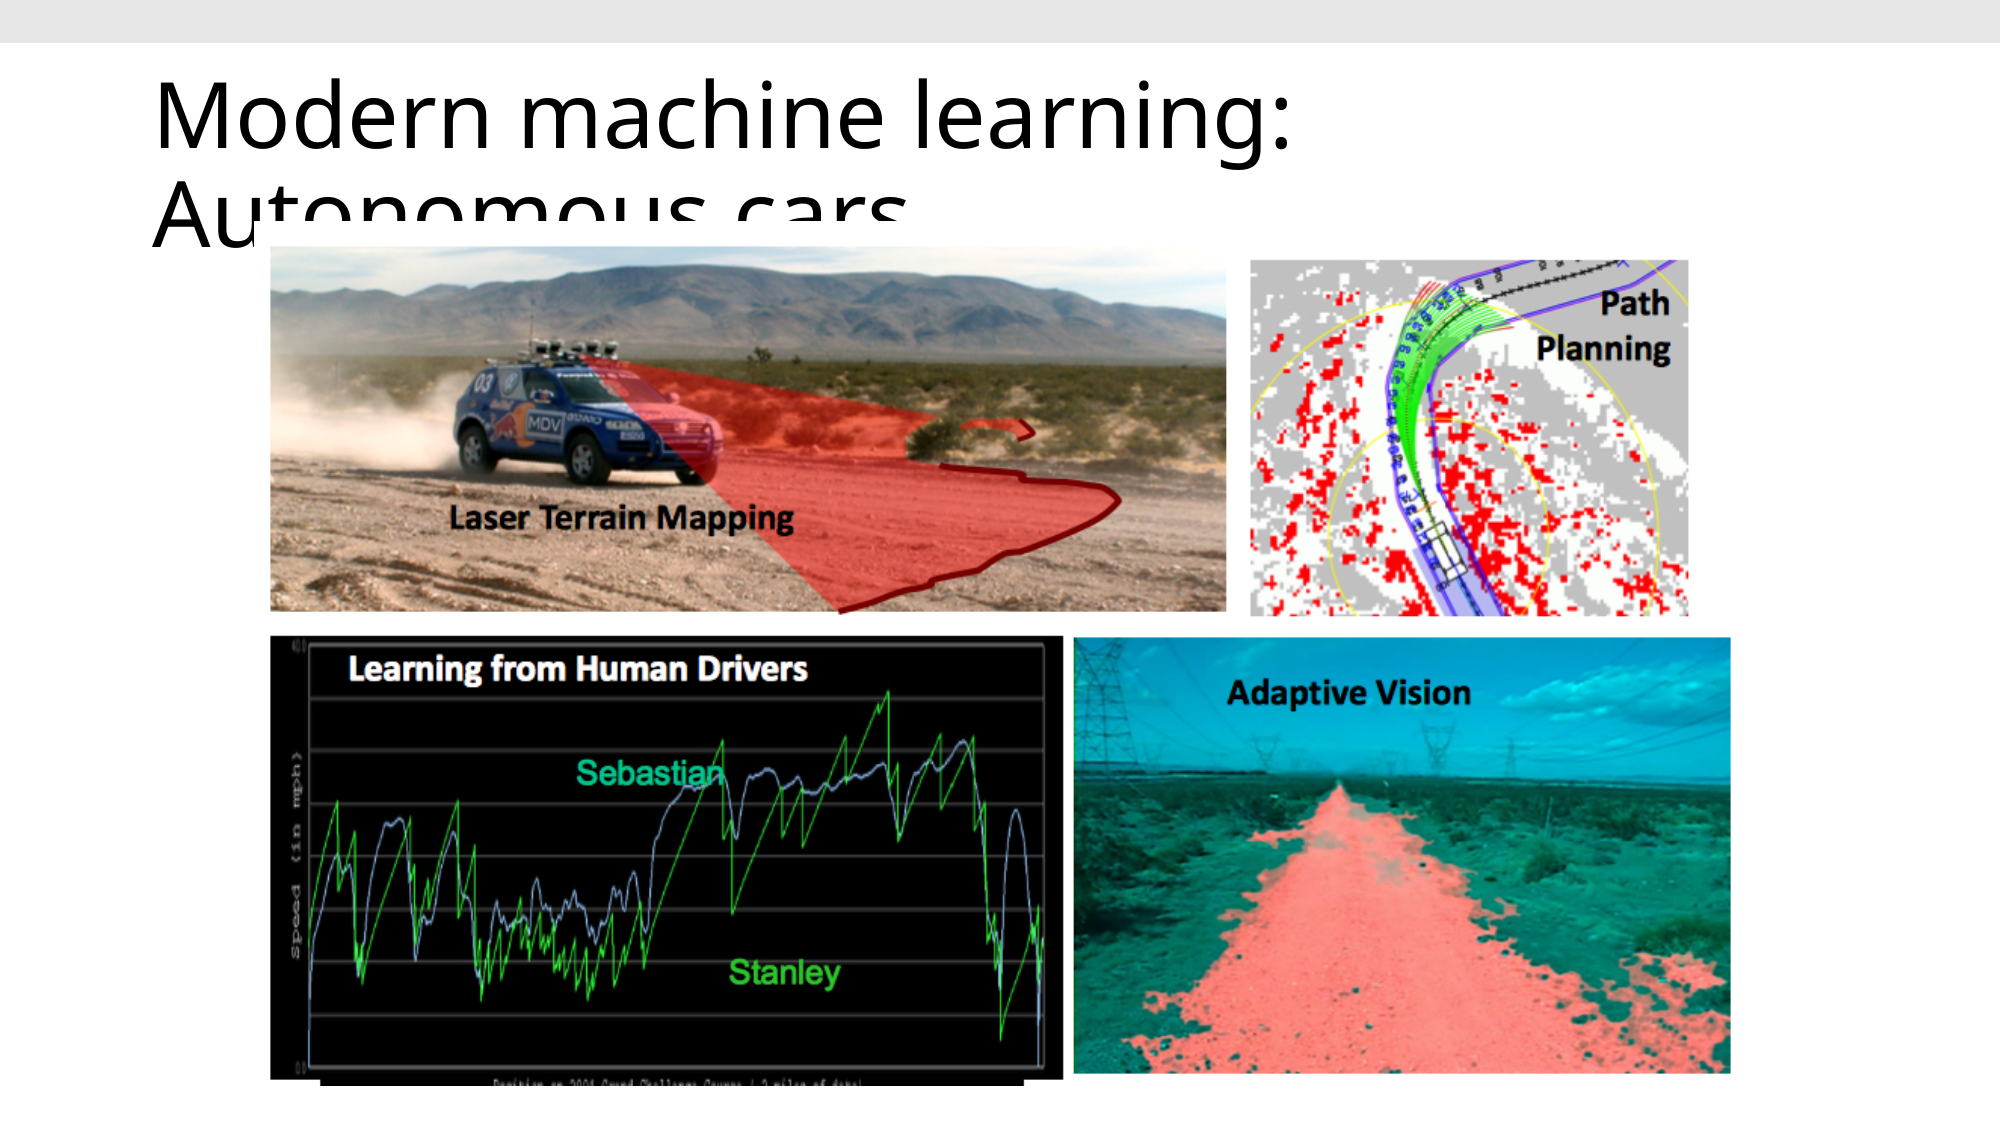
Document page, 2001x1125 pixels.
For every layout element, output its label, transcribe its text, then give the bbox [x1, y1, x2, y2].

picture [254, 221, 1746, 1086]
text_box [0, 0, 2000, 44]
title Modern machine learning: Autonomous cars [137, 59, 1863, 278]
